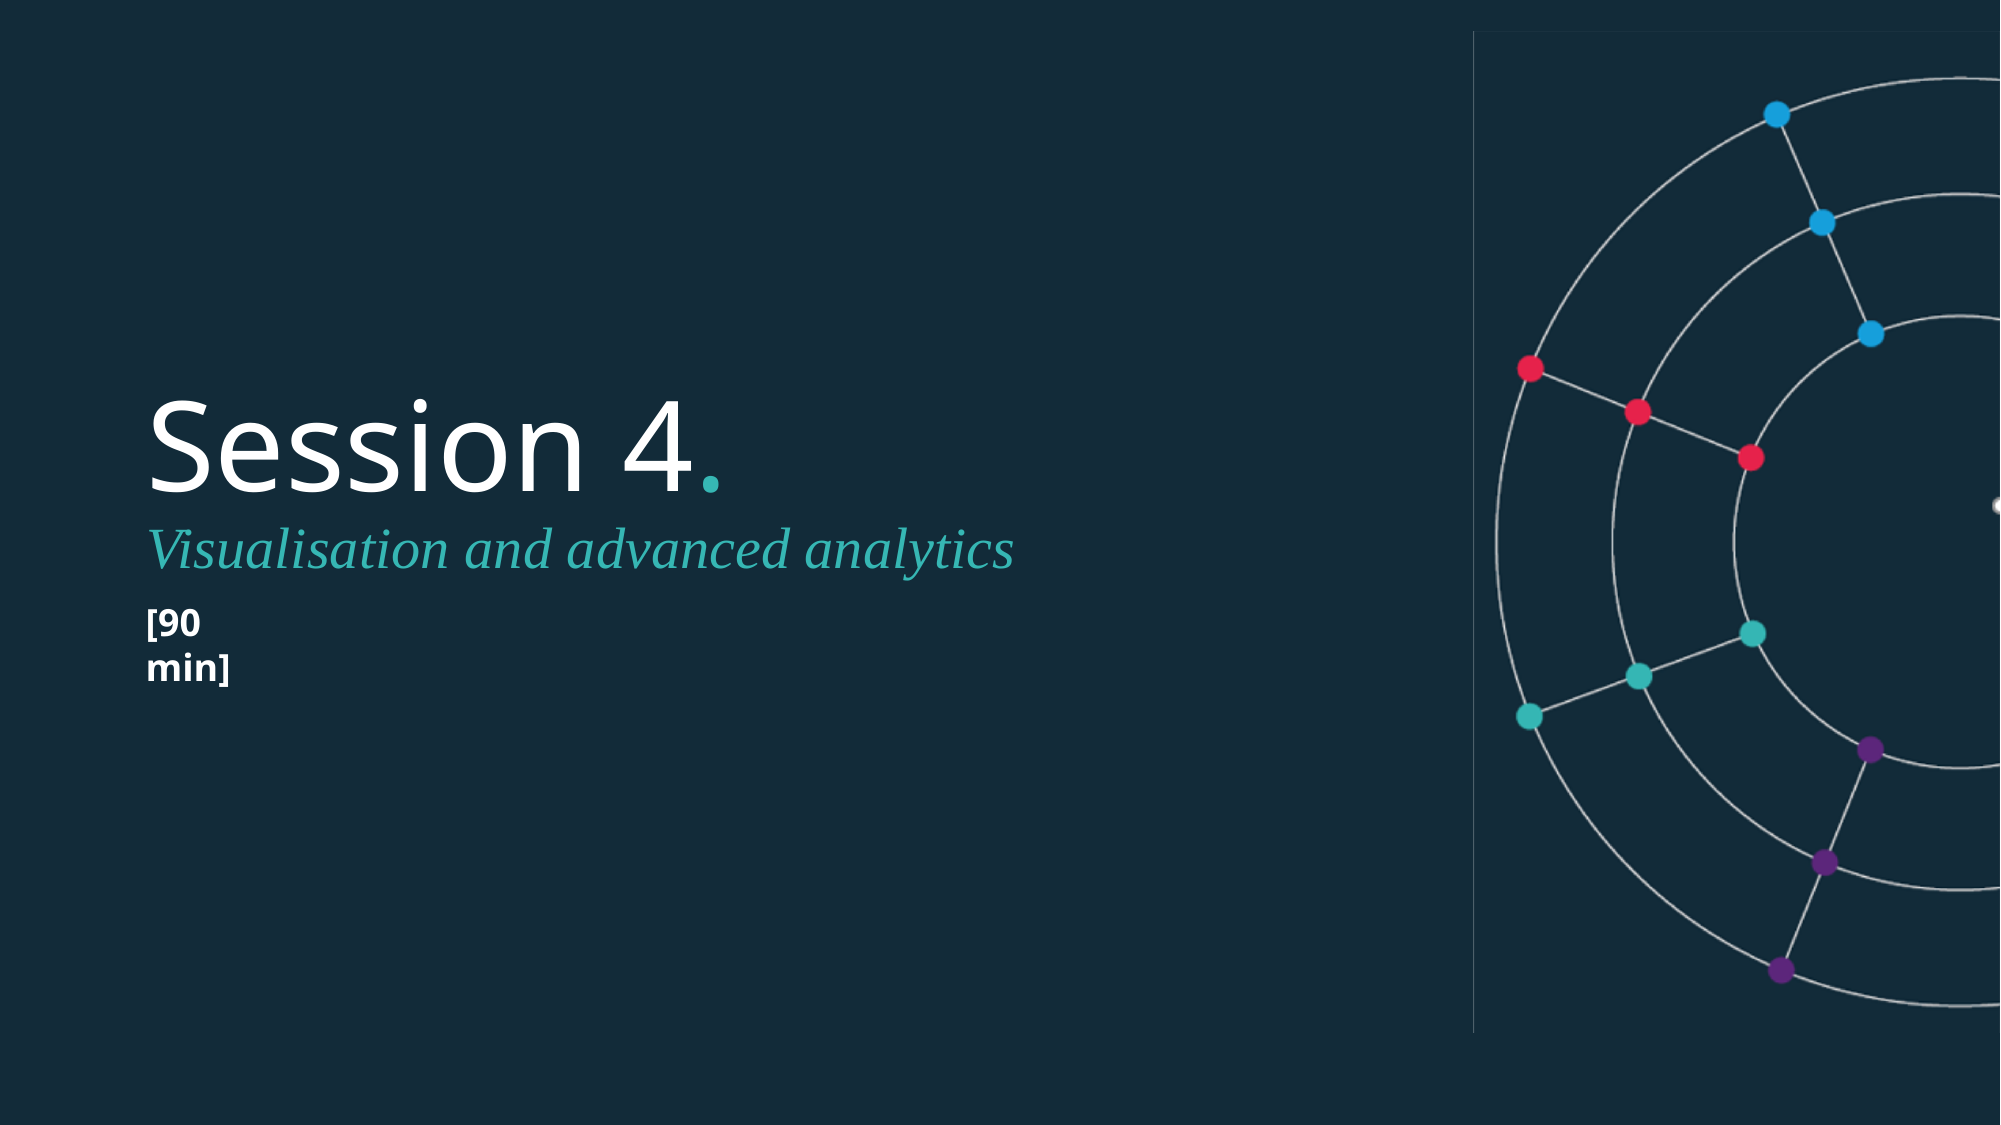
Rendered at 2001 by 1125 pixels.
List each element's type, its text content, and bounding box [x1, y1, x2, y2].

text_box [90 min] [130, 592, 297, 697]
picture [1473, 30, 2000, 1033]
title Session 4. Visualisation and advanced analytics [130, 196, 1473, 589]
